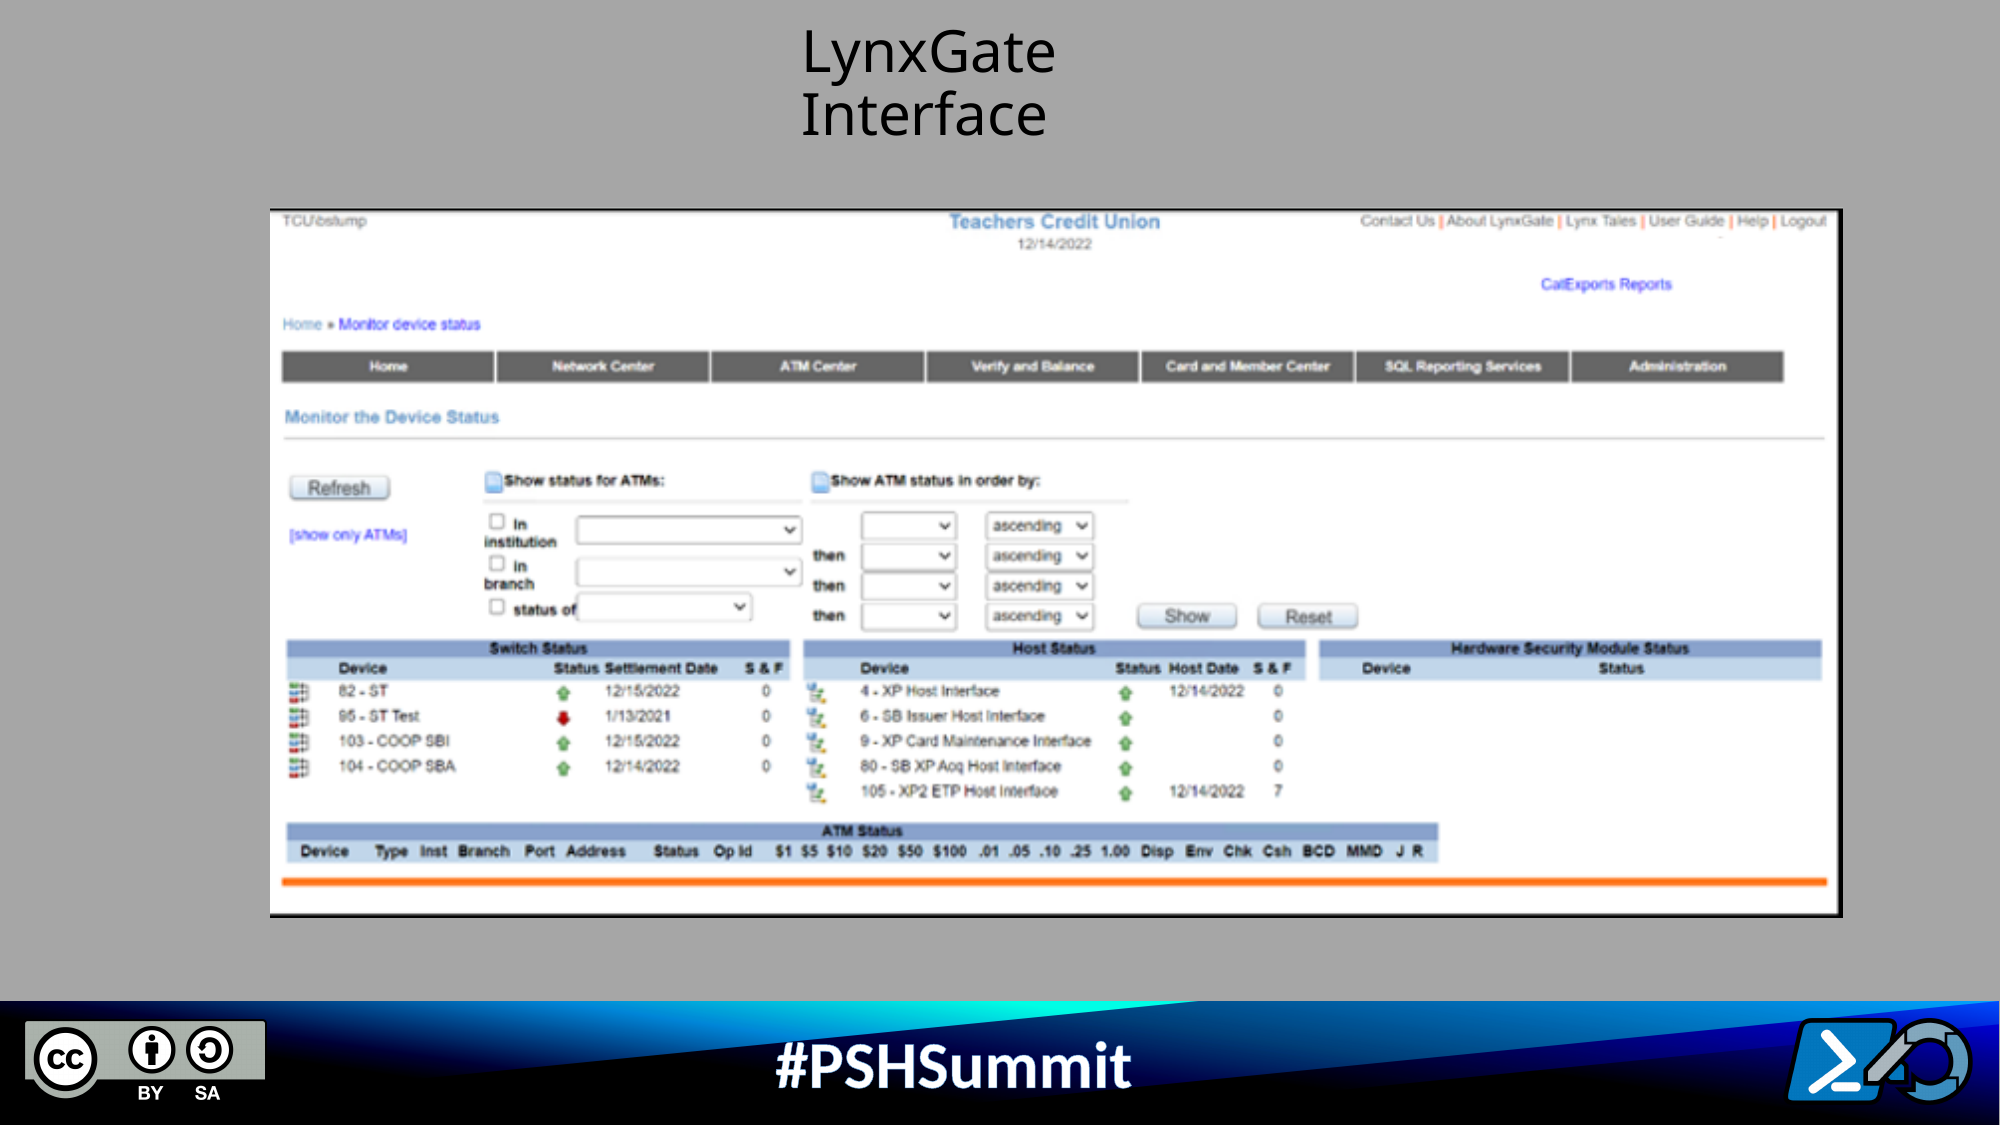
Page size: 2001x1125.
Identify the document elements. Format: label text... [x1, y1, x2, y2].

text_box LynxGate Interface [786, 64, 1285, 156]
picture [0, 1001, 1999, 1125]
picture [270, 207, 1843, 918]
